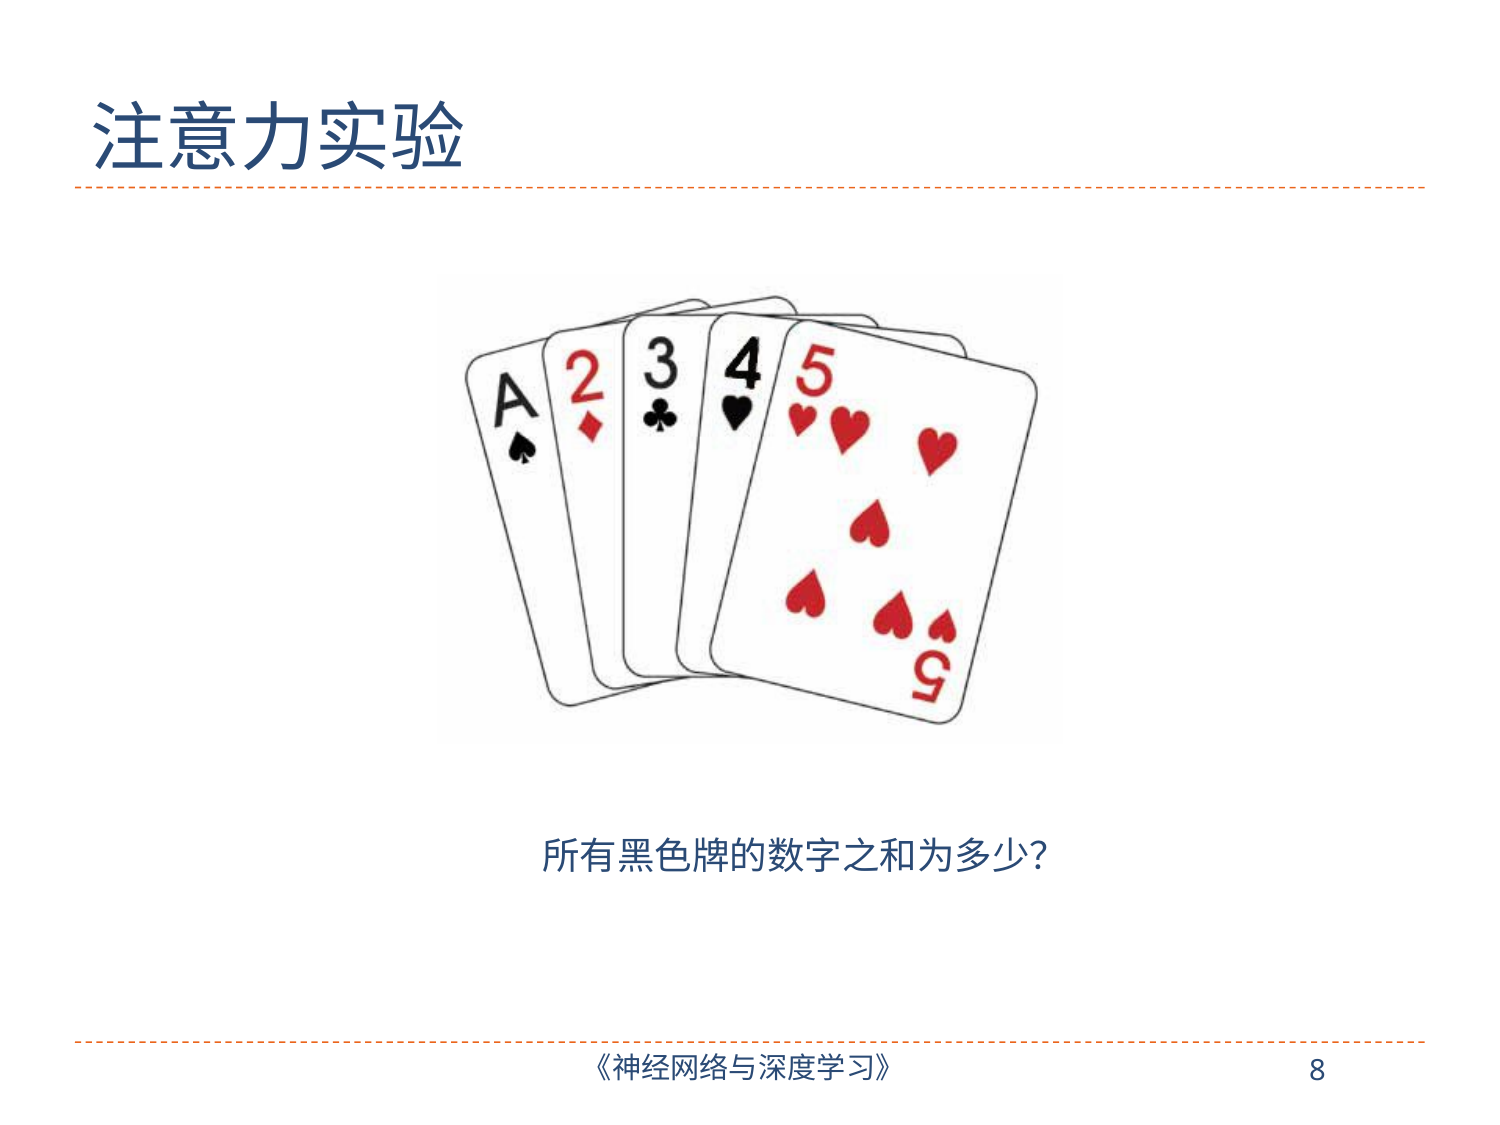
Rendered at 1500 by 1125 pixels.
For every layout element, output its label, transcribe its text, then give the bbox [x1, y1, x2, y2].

picture [437, 274, 1063, 744]
text_box 所有黑色牌的数字之和为多少？ [527, 824, 1083, 885]
title 注意力实验 [75, 24, 1425, 188]
